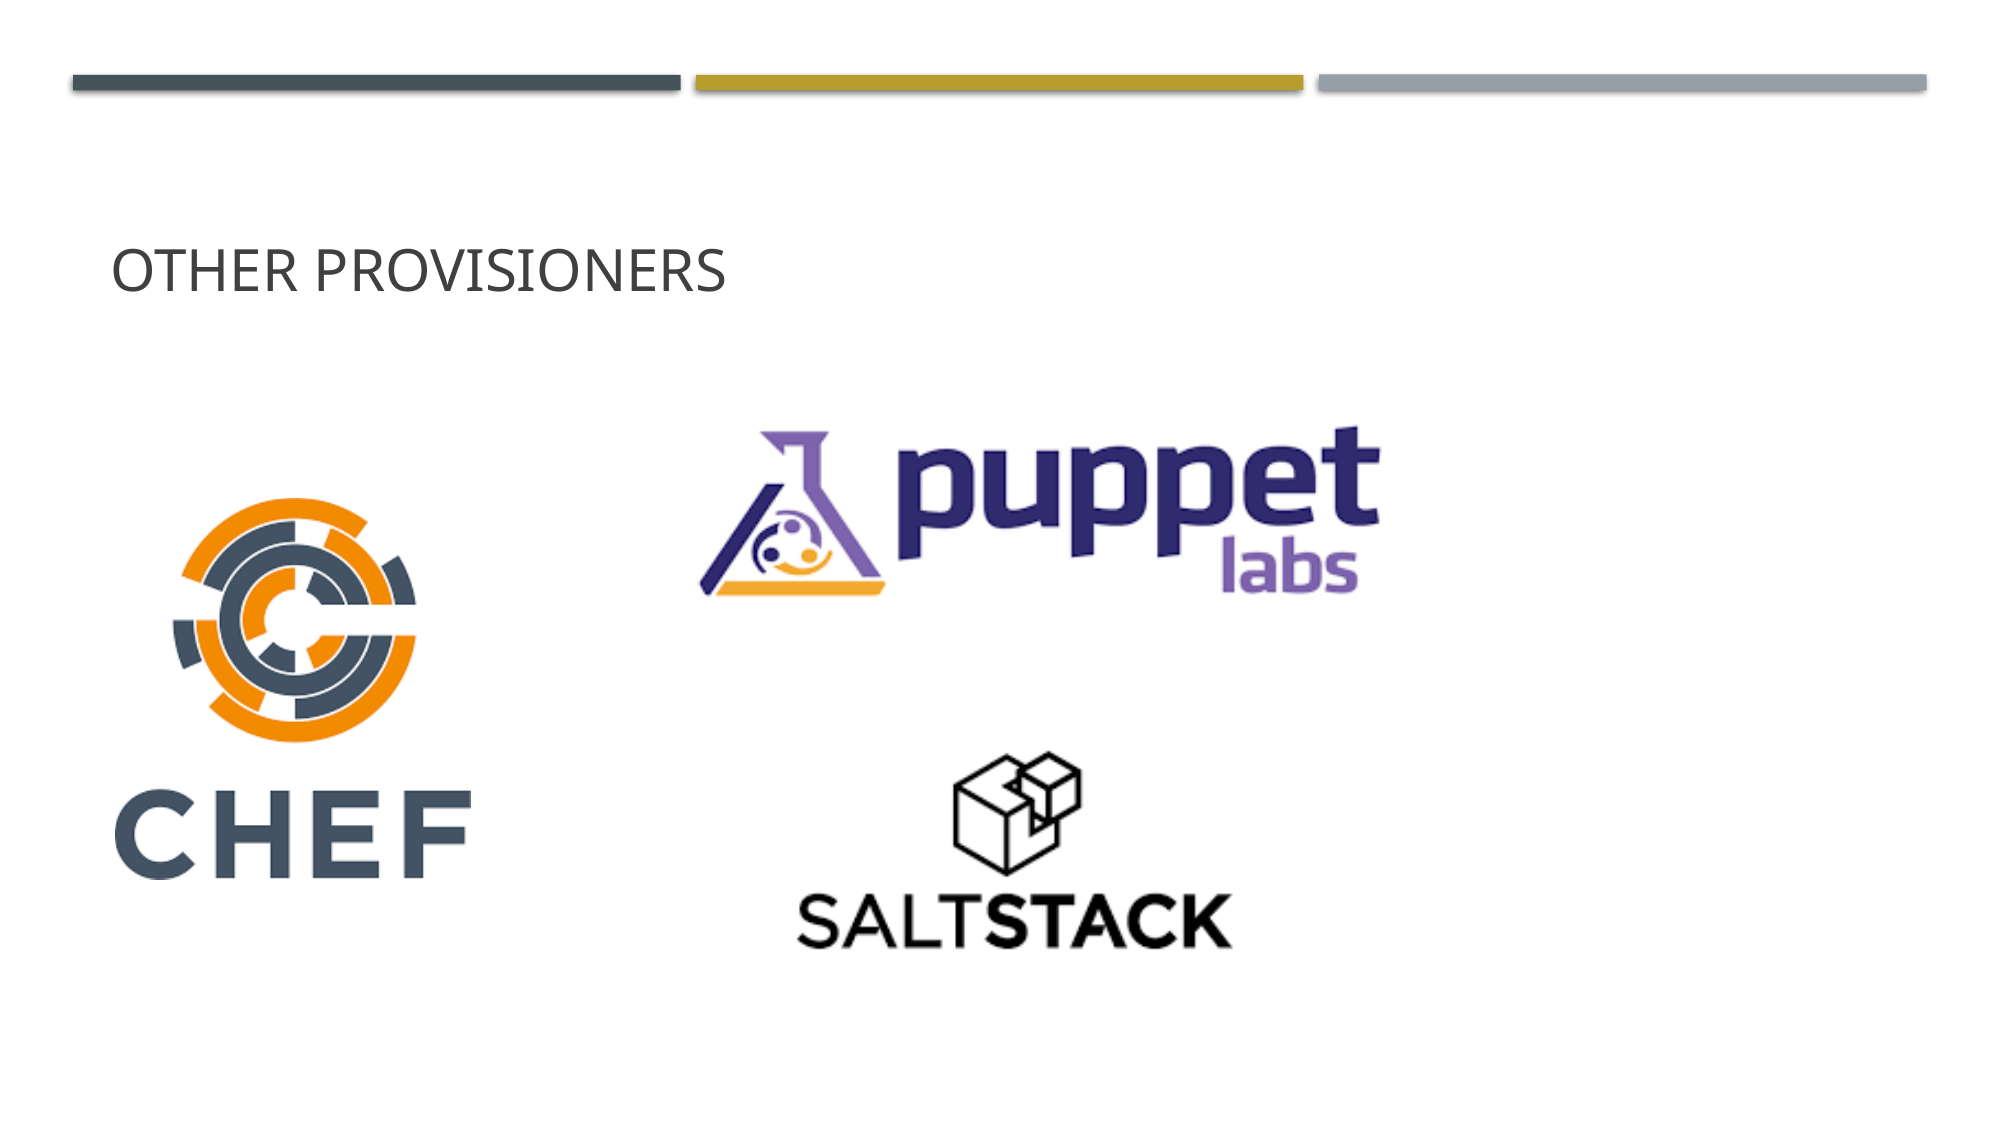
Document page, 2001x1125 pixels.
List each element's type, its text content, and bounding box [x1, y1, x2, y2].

picture [666, 324, 1415, 651]
title Other provisioners [95, 115, 1905, 311]
picture [697, 663, 1334, 1047]
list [114, 497, 471, 881]
